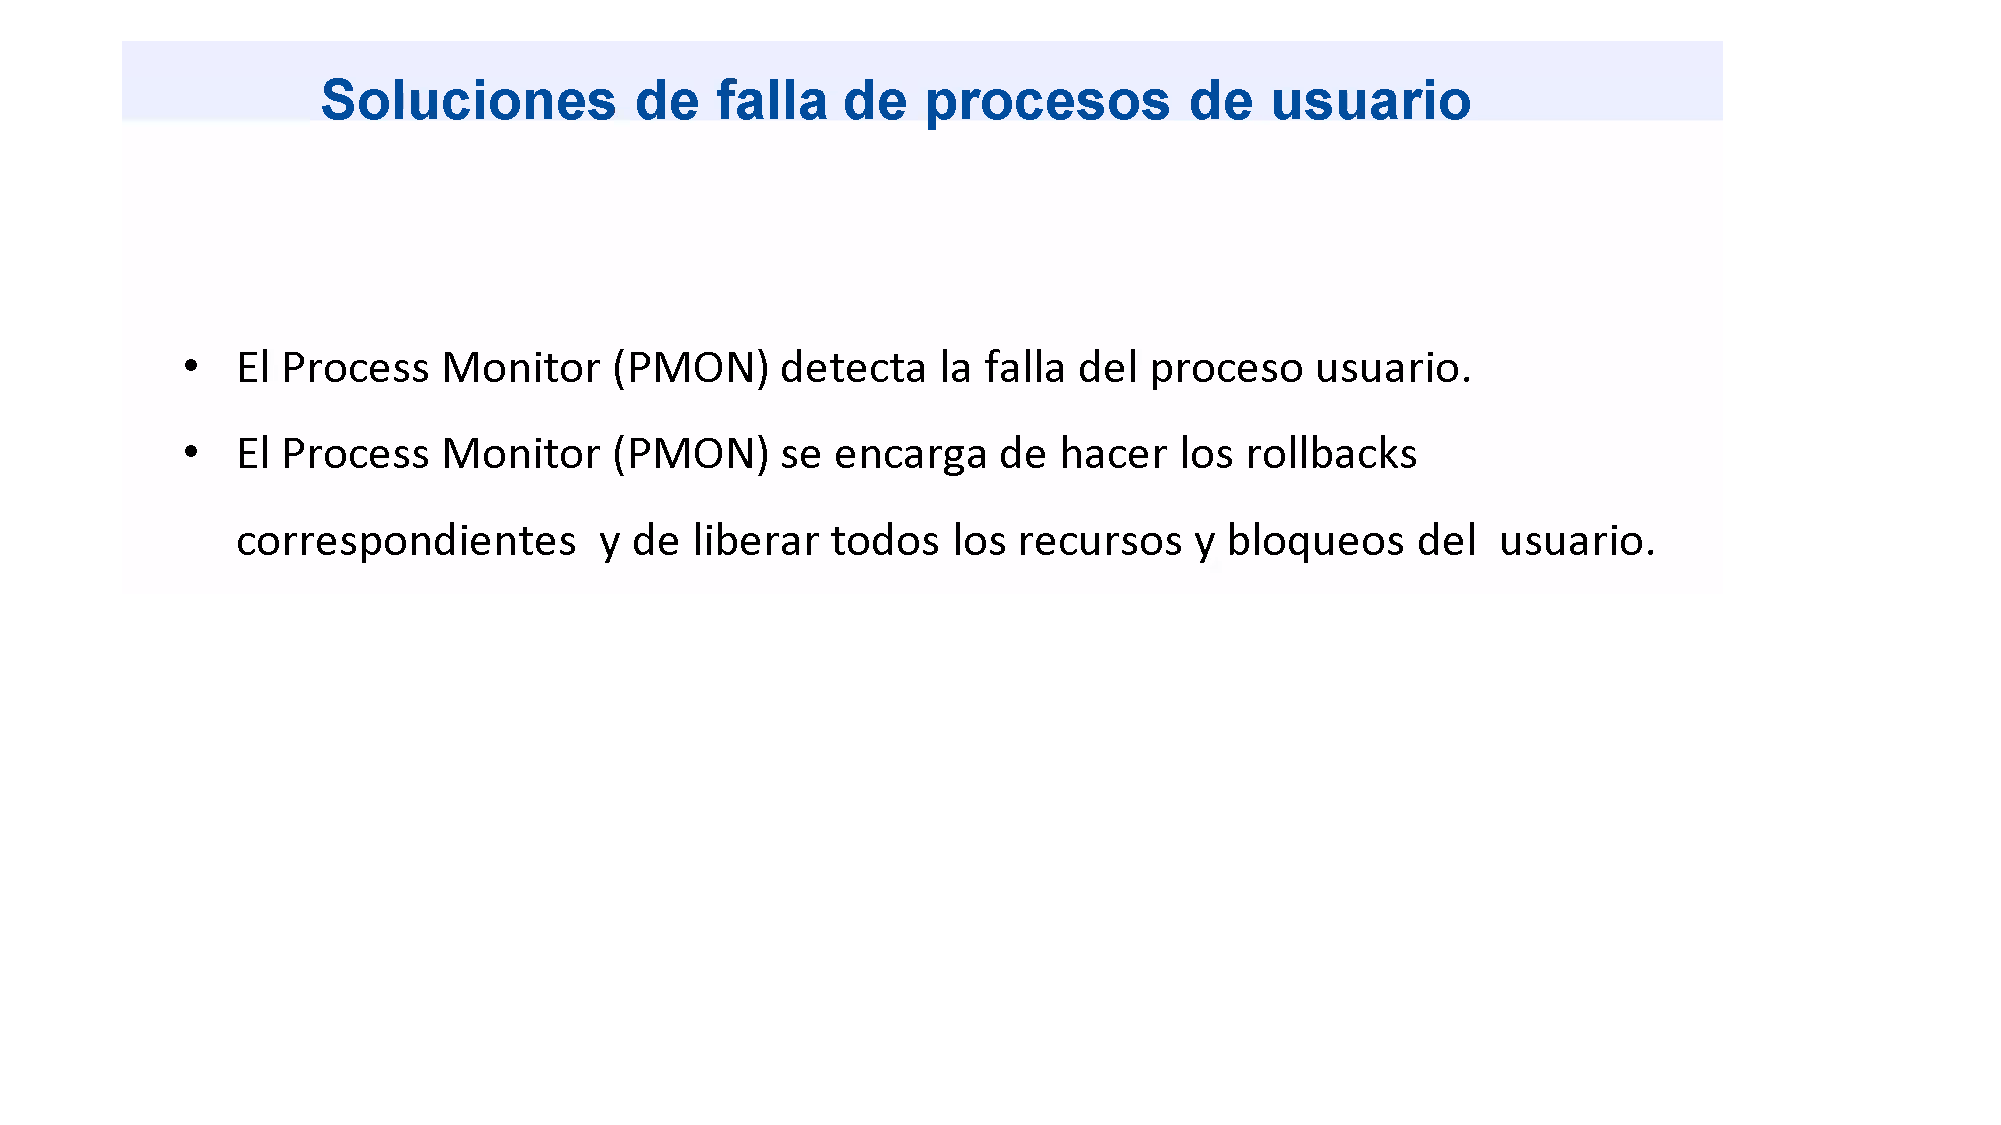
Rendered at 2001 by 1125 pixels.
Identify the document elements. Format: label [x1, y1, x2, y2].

picture [122, 41, 1723, 594]
